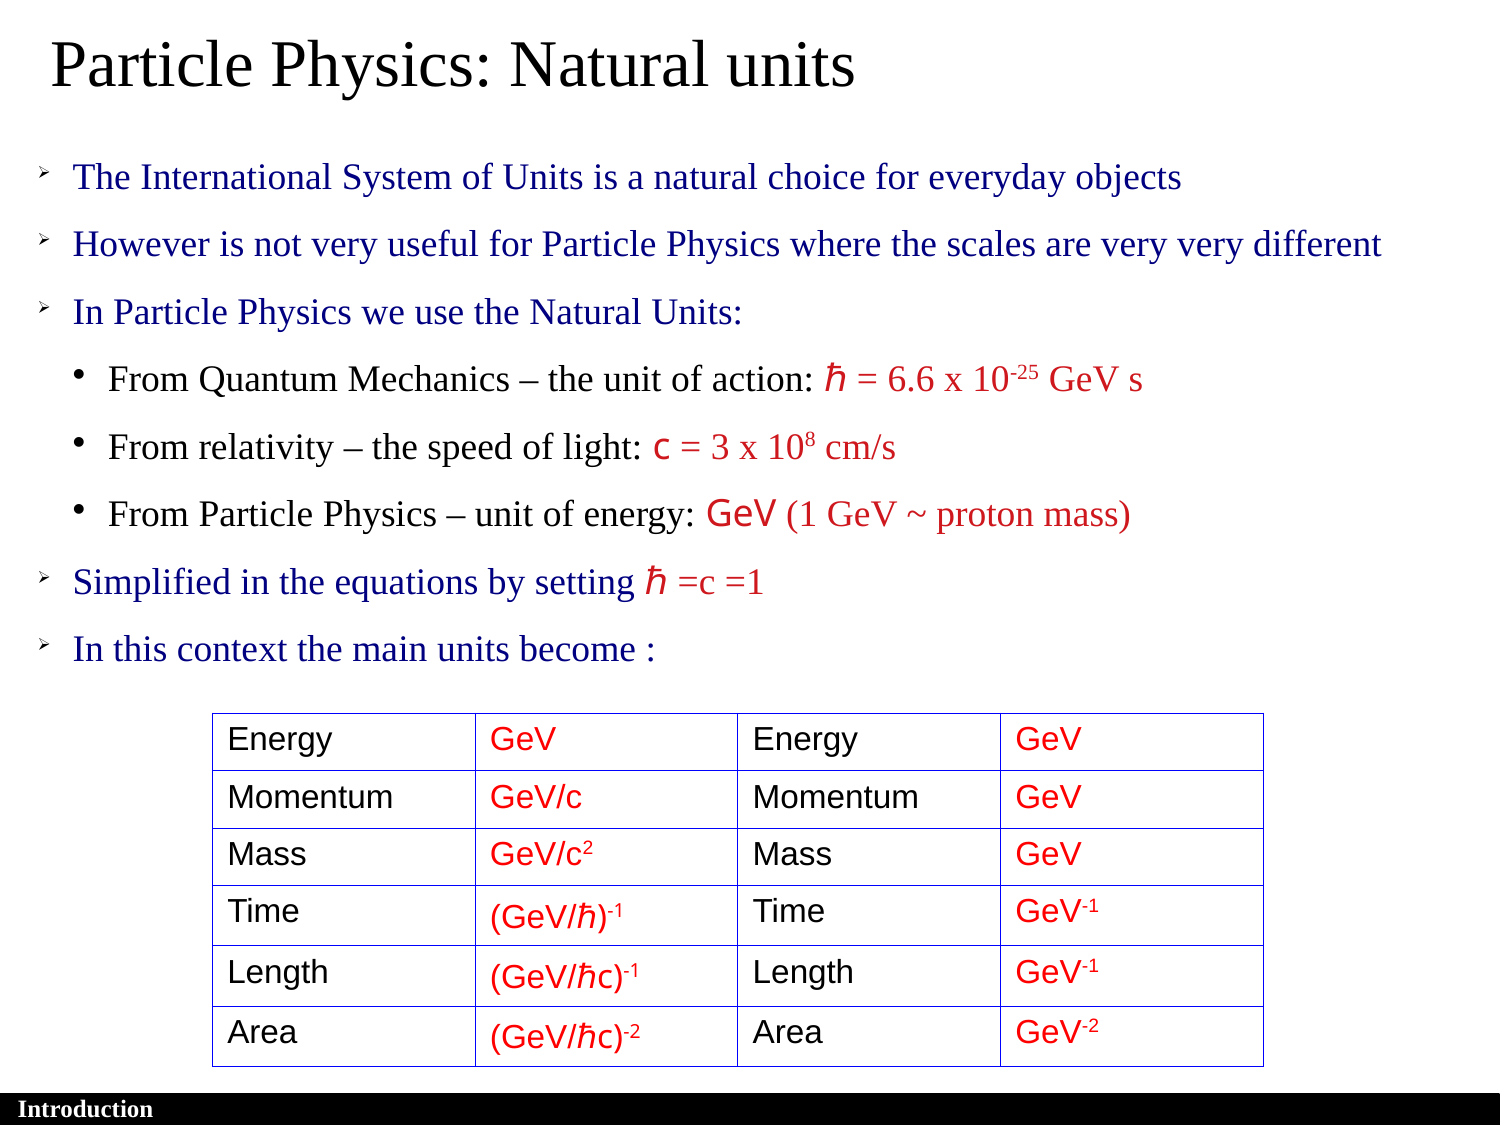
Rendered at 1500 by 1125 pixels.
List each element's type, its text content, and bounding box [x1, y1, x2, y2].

table_cell GeV-1 [1001, 886, 1263, 945]
table_cell Mass [738, 829, 1000, 885]
table_cell Momentum [213, 771, 475, 828]
table_cell GeV/c2 [476, 829, 737, 885]
table_header GeV [476, 714, 737, 770]
table_cell (GeV/ℏc)-2 [476, 1007, 737, 1066]
table_header Energy [738, 714, 1000, 770]
table_cell Mass [213, 829, 475, 885]
text_box The International System of Units is a natural choice for everyday objects However is not very useful for Particle Physics where the scales are very very different In Particle Physics we use the Natural Units: From Quantum Mechanics – the unit of action: ℏ = 6.6 x 10-25 GeV s From relativity – the speed of light: c = 3 x 108 cm/s From Particle Physics – unit of energy: GeV (1 GeV ~ proton mass) Simplified in the equations by setting ℏ =c =1 In this context the main units become : [17, 117, 1500, 307]
table_cell GeV-1 [1001, 946, 1263, 1006]
table_cell GeV [1001, 771, 1263, 828]
table_cell Time [213, 886, 475, 945]
table_cell Area [213, 1007, 475, 1066]
table_cell (GeV/ℏc)-1 [476, 946, 737, 1006]
table_header GeV [1001, 714, 1263, 770]
table_cell Length [213, 946, 475, 1006]
text_box Particle Physics: Natural units [0, 12, 910, 120]
table_cell Momentum [738, 771, 1000, 828]
table_cell GeV-2 [1001, 1007, 1263, 1066]
table_cell (GeV/ℏ)-1 [476, 886, 737, 945]
table_cell Area [738, 1007, 1000, 1066]
table_cell Time [738, 886, 1000, 945]
table_header Energy [213, 714, 475, 770]
table_cell GeV/c [476, 771, 737, 828]
table_cell Length [738, 946, 1000, 1006]
table_cell GeV [1001, 829, 1263, 885]
